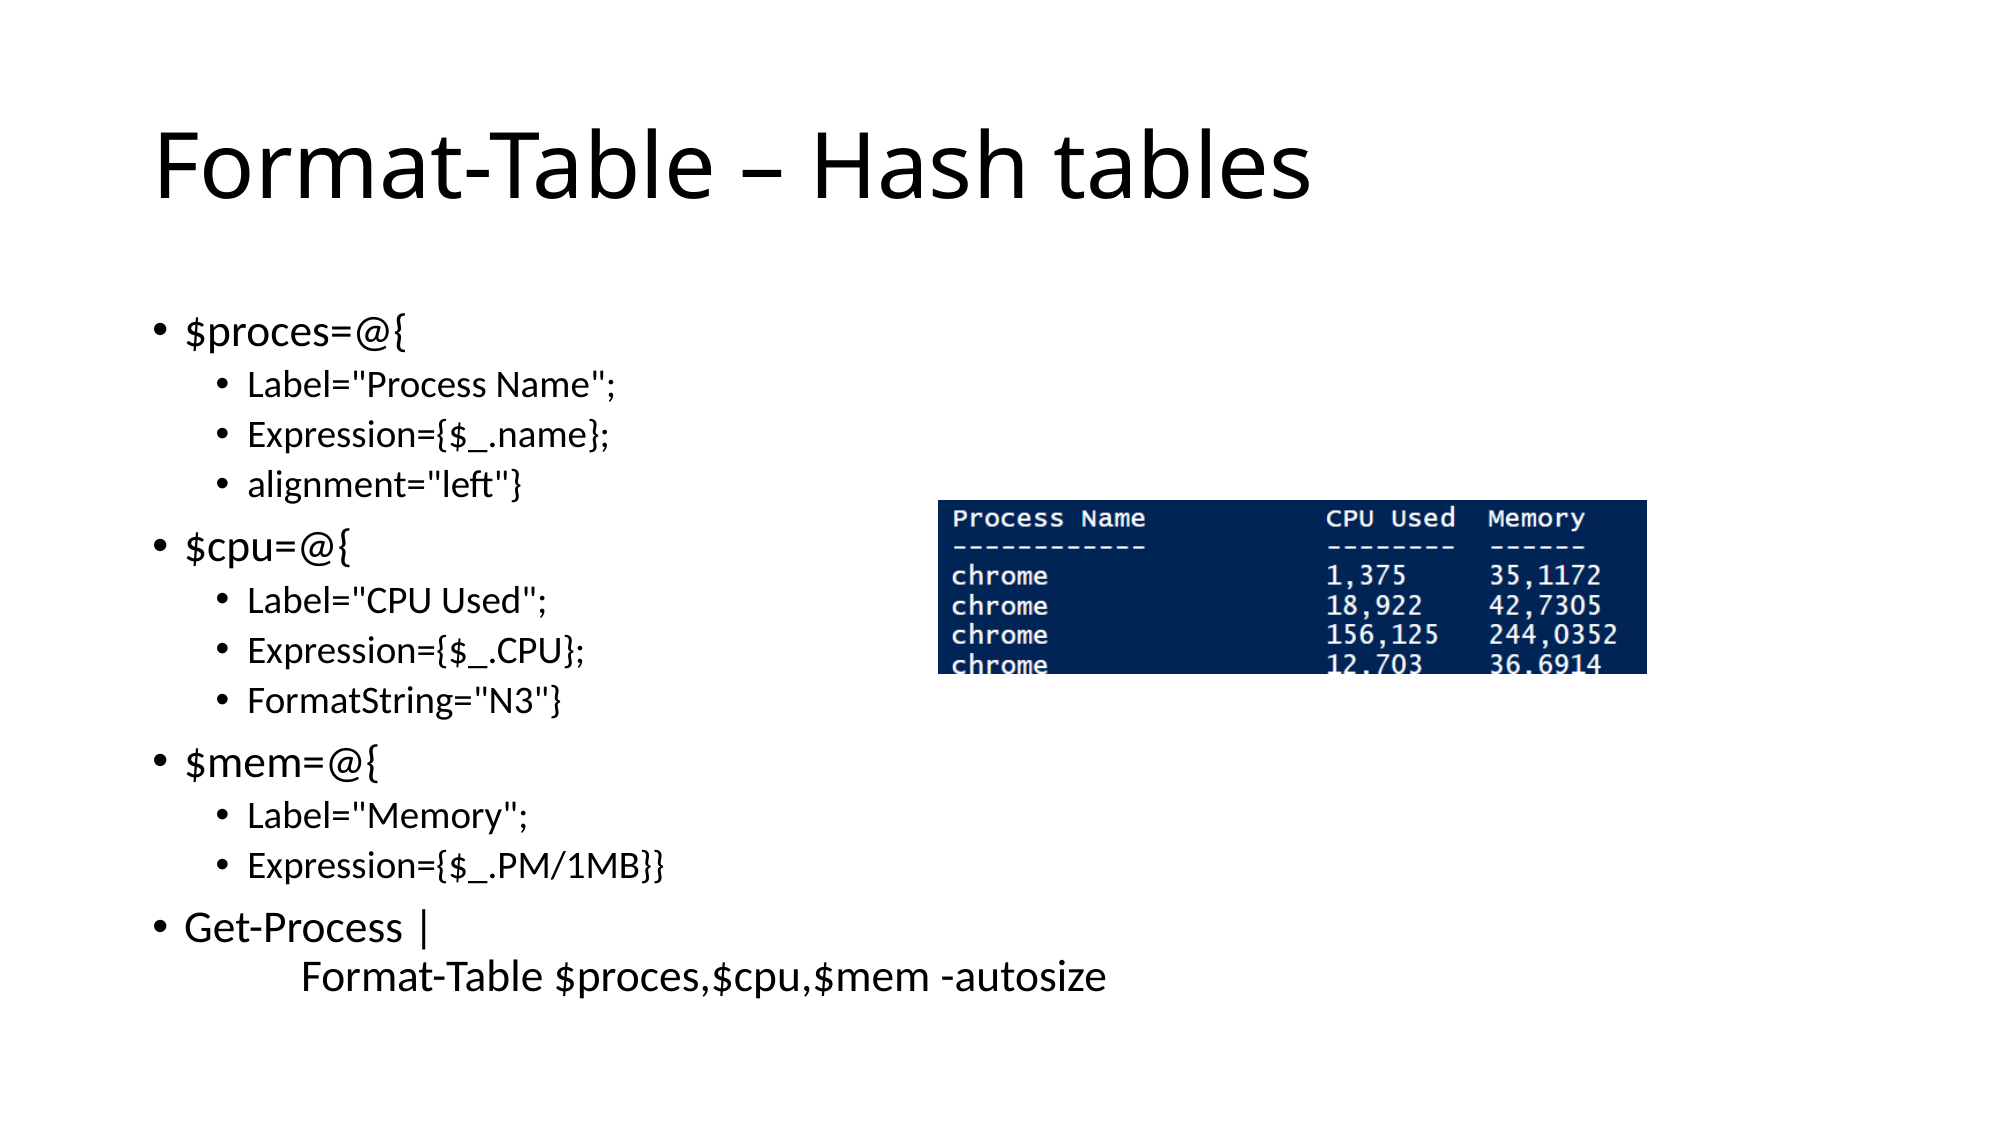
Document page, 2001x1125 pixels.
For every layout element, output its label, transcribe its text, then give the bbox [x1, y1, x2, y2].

picture [938, 500, 1647, 674]
list $proces=@{ Label="Process Name"; Expression={$_.name}; alignment="left"} $cpu=@{ Label="CPU Used"; Expression={$_.CPU}; FormatString="N3"} $mem=@{ Label="Memory"; Expression={$_.PM/1MB}} Get-Process | Format-Table $proces,$cpu,$mem -autosize [137, 299, 1863, 1014]
title Format-Table – Hash tables [137, 59, 1863, 278]
